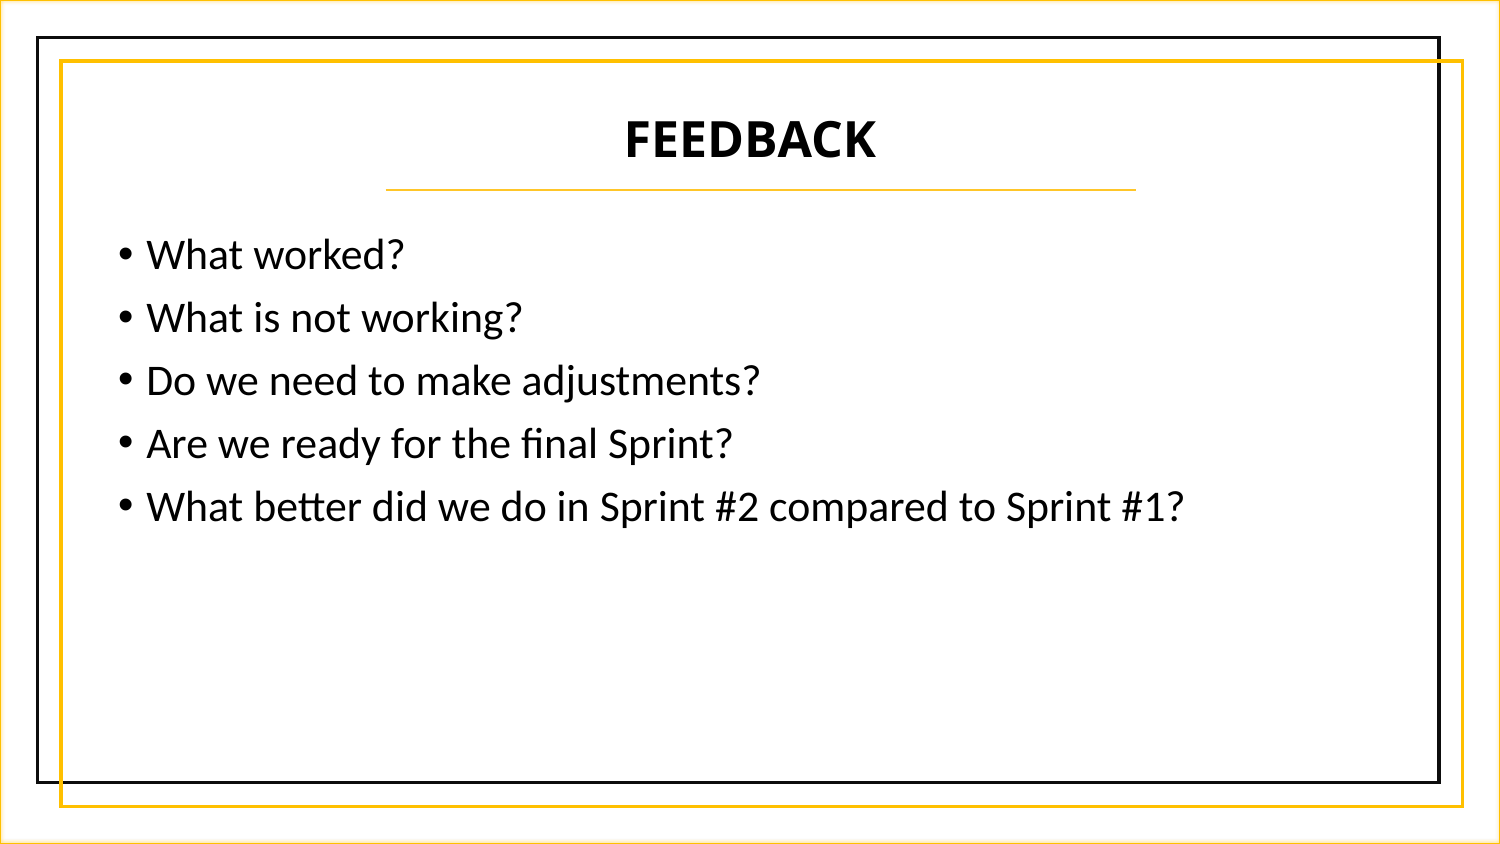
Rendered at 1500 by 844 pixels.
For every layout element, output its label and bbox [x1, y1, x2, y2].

text_box [0, 0, 1500, 844]
